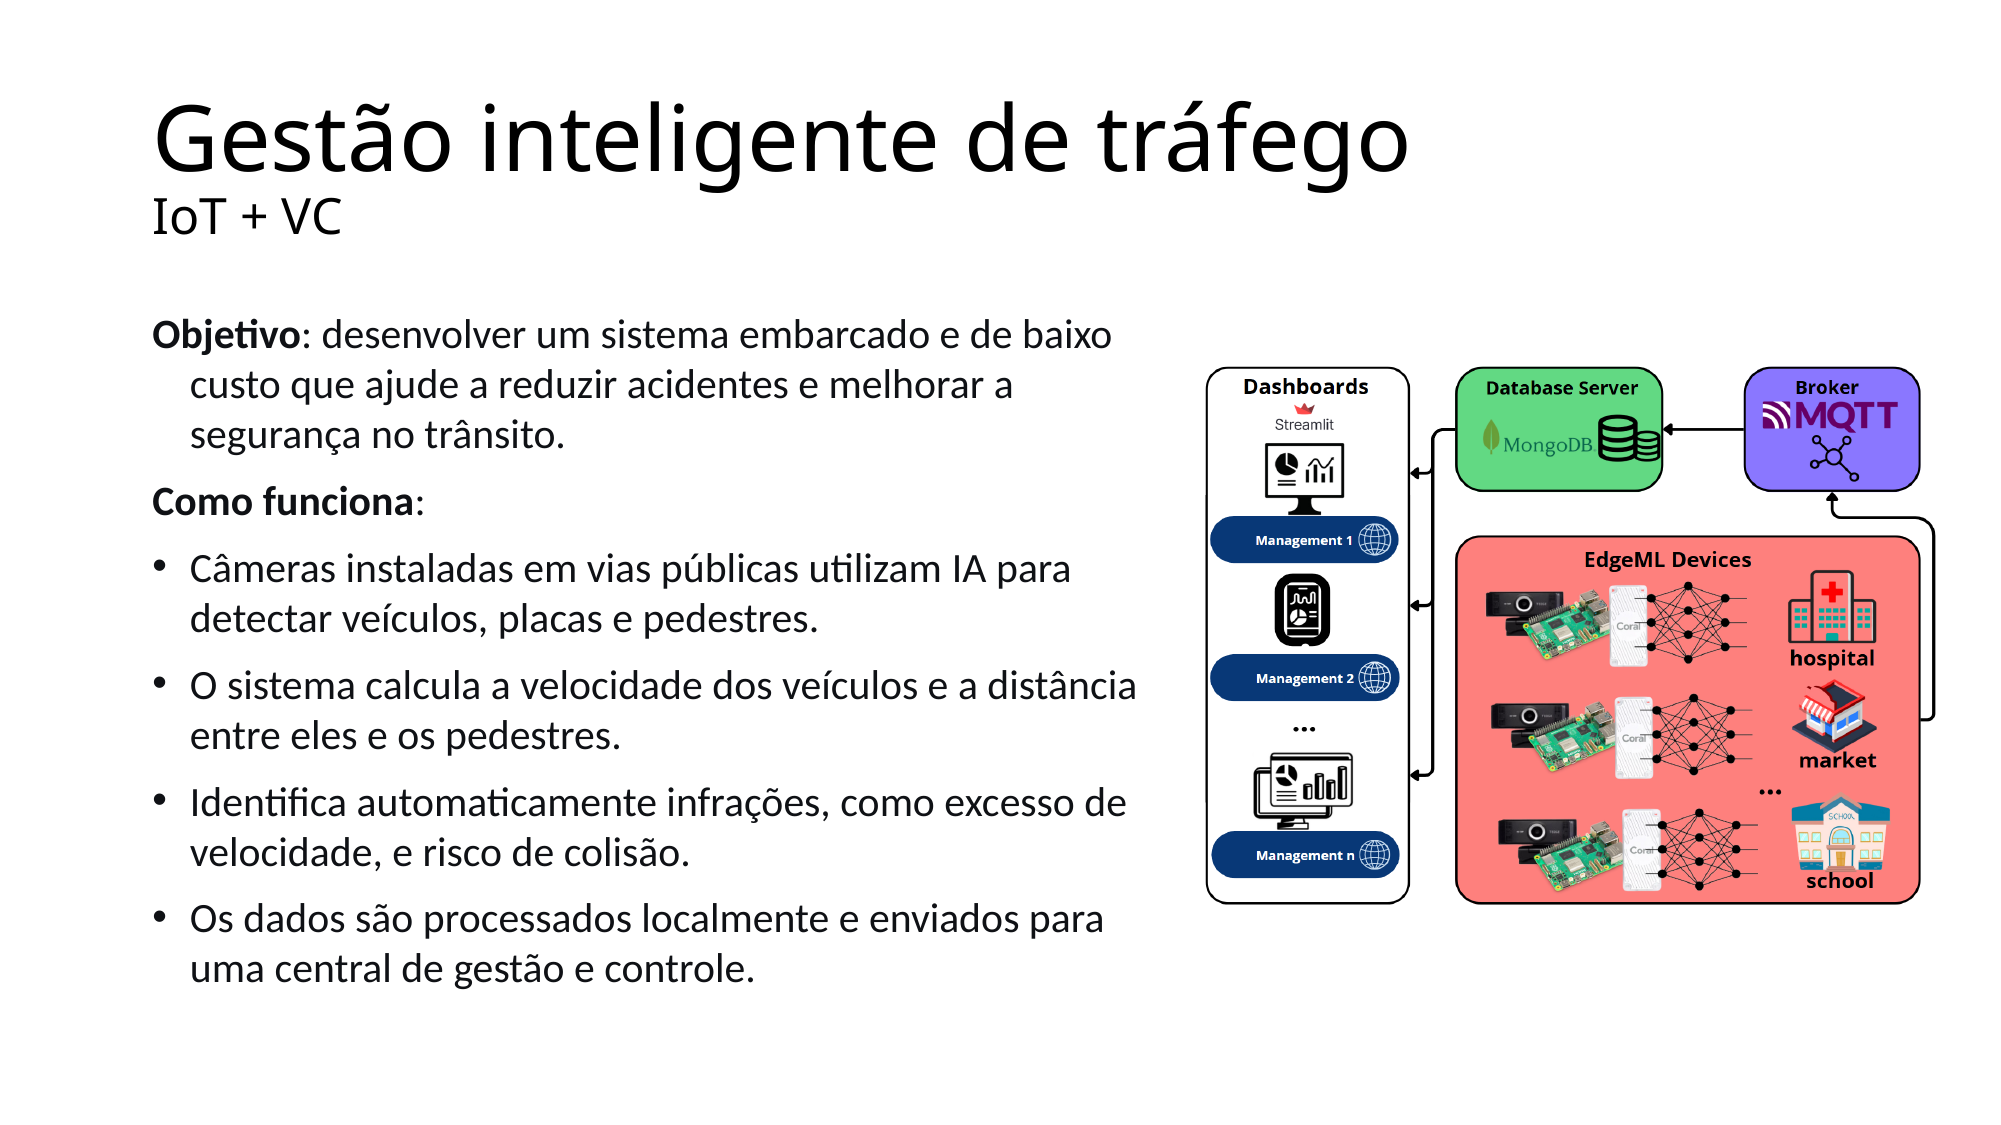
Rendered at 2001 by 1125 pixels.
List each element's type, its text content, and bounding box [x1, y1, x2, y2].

picture [1194, 349, 1957, 911]
list Objetivo: desenvolver um sistema embarcado e de baixo custo que ajude a reduzir acidentes e melhorar a segurança no trânsito. Como funciona: Câmeras instaladas em vias públicas utilizam IA para detectar veículos, placas e pedestres. O sistema calcula a velocidade dos veículos e a distância entre eles e os pedestres. Identifica automaticamente infrações, como excesso de velocidade, e risco de colisão. Os dados são processados localmente e enviados para uma central de gestão e controle. [137, 299, 1195, 1125]
title Gestão inteligente de tráfego IoT + VC [137, 59, 1863, 278]
